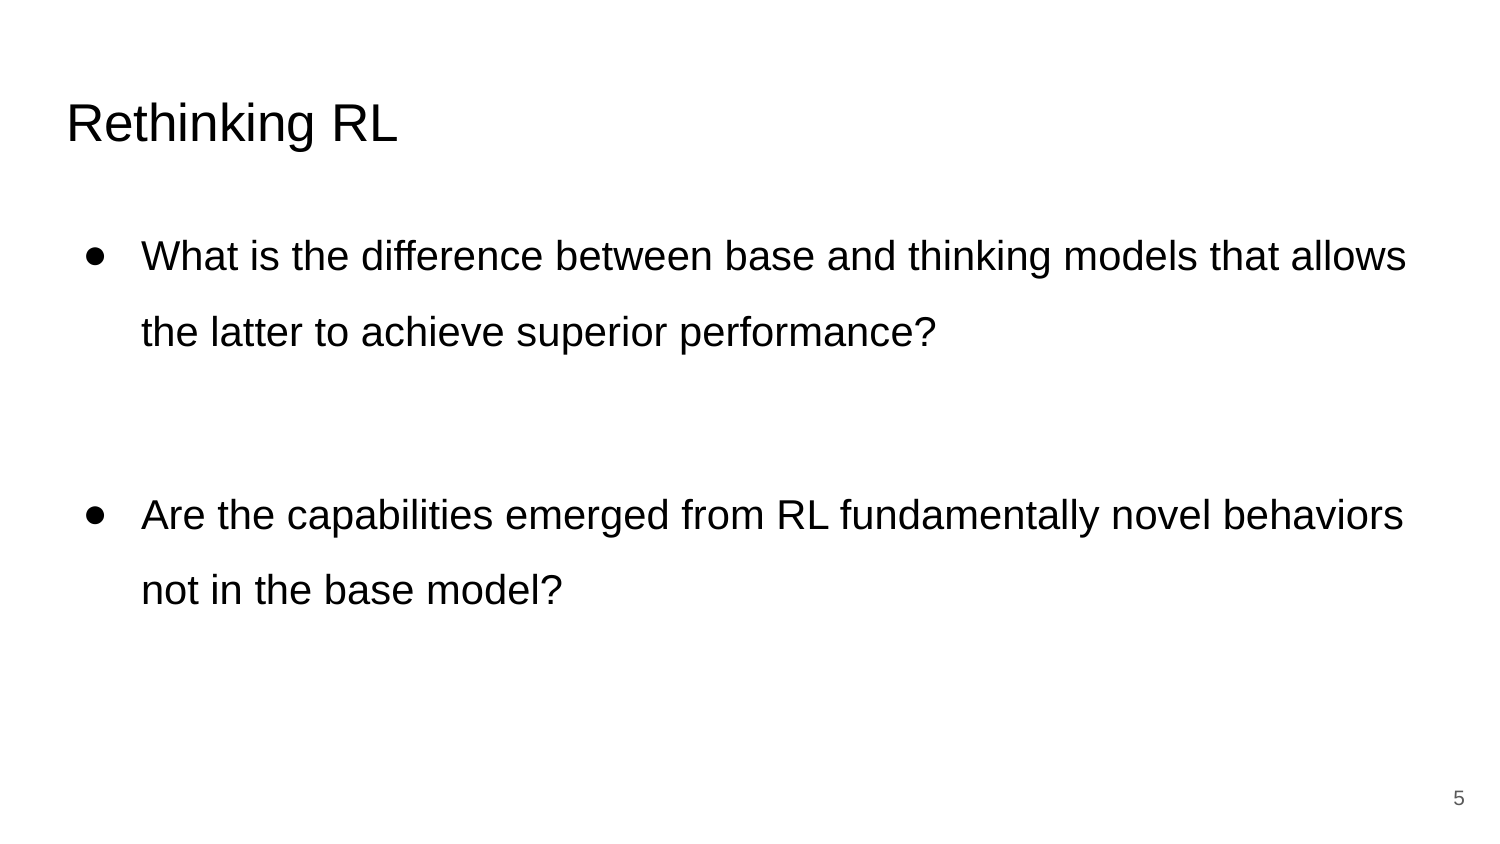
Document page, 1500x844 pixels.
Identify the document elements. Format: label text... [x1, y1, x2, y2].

title Rethinking RL [51, 72, 1449, 167]
slide_number ‹#› [1389, 764, 1480, 830]
list What is the difference between base and thinking models that allows the latter to achieve superior performance? Are the capabilities emerged from RL fundamentally novel behaviors not in the base model? [51, 189, 1449, 750]
